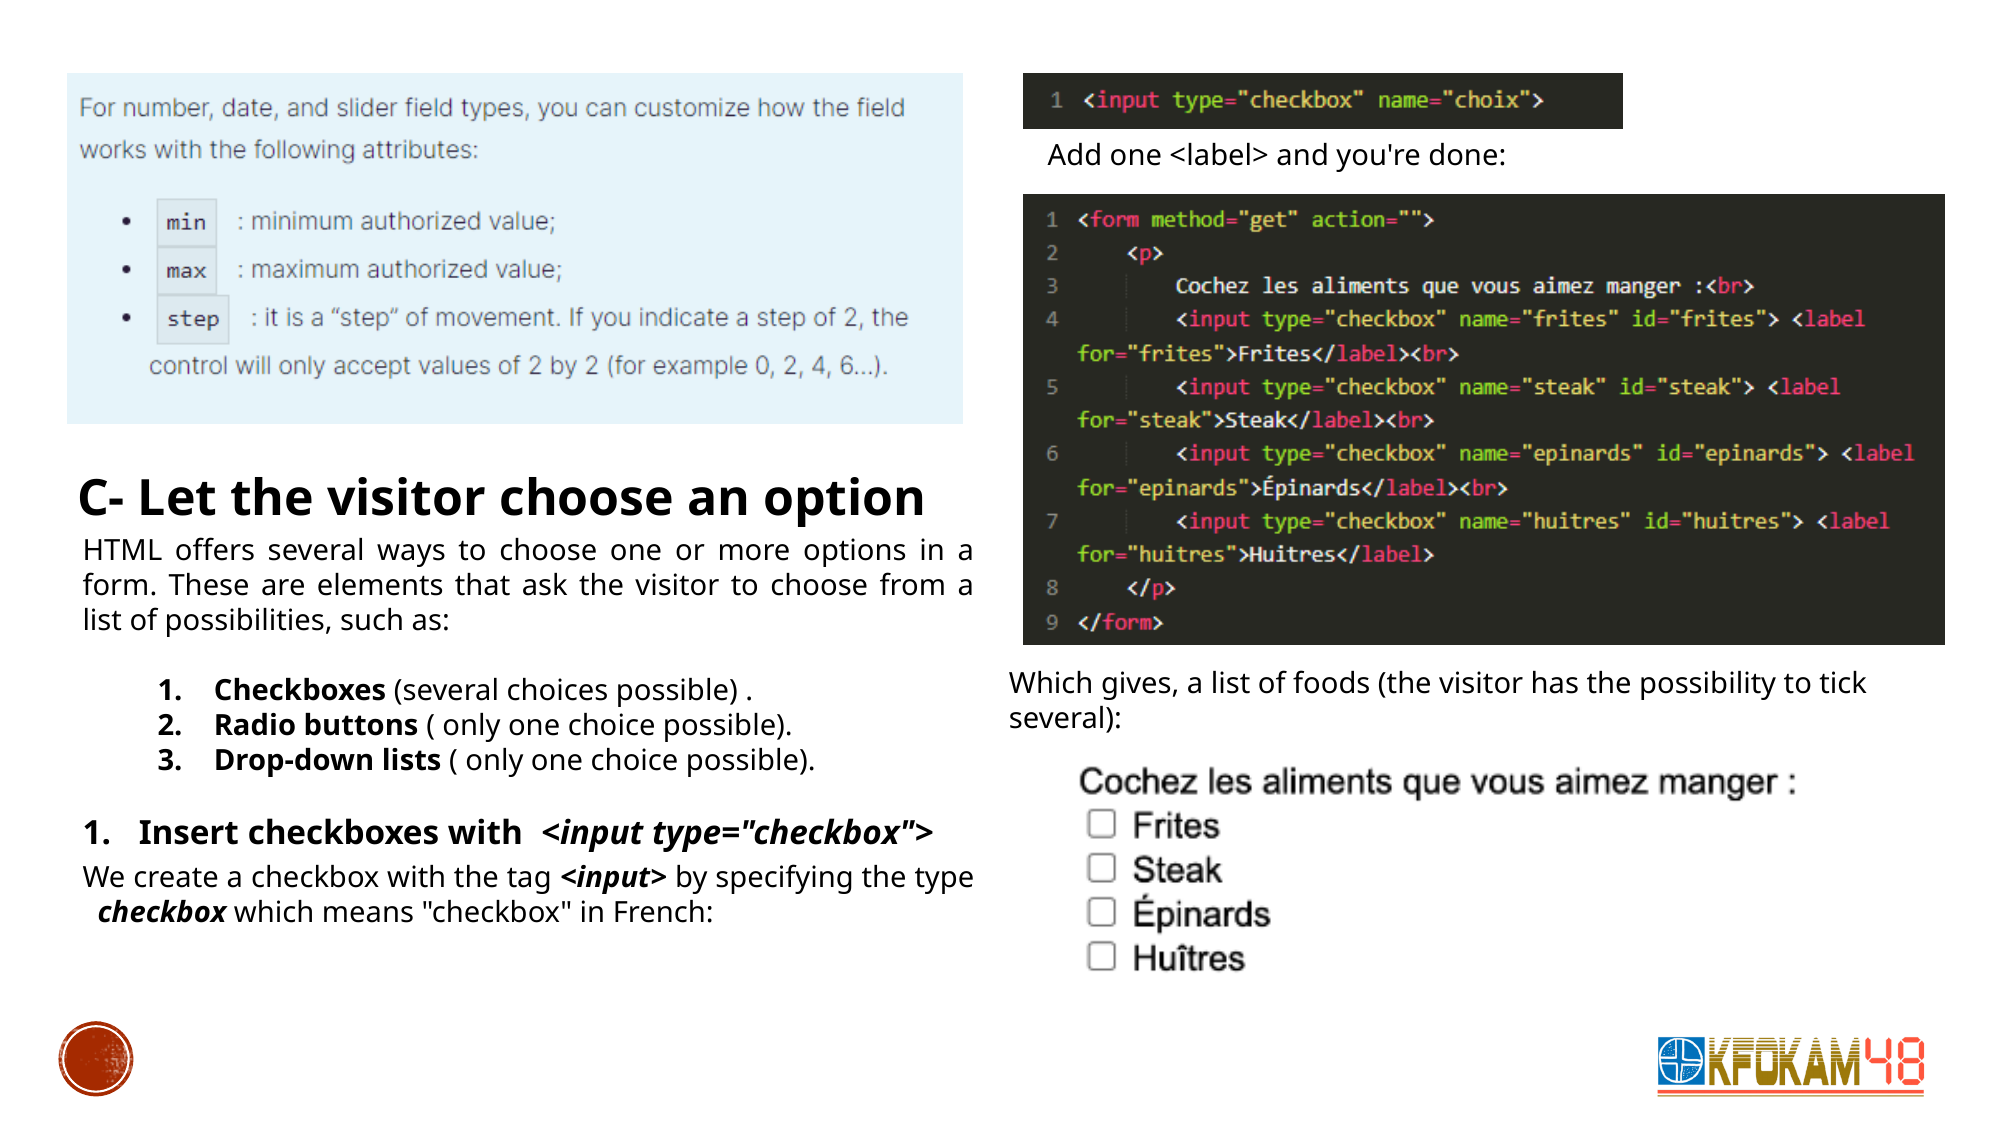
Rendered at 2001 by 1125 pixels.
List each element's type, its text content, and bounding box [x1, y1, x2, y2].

text_box HTML offers several ways to choose one or more options in a form. These are elements that ask the visitor to choose from a list of possibilities, such as: Checkboxes (several choices possible) . Radio buttons ( only one choice possible). Drop-down lists ( only one choice possible). Insert checkboxes with <input type="checkbox"> We create a checkbox with the tag <input> by specifying the type checkbox which means "checkbox" in French: [67, 524, 990, 936]
picture [67, 73, 963, 424]
text_box Add one <label> and you're done: [1032, 130, 1522, 179]
text_box Which gives, a list of foods (the visitor has the possibility to tick several): [993, 657, 1994, 742]
picture [1653, 1032, 1929, 1101]
text_box C- Let the visitor choose an option [62, 458, 942, 534]
picture [1023, 194, 1945, 645]
picture [1064, 755, 1862, 990]
picture [1023, 73, 1623, 130]
